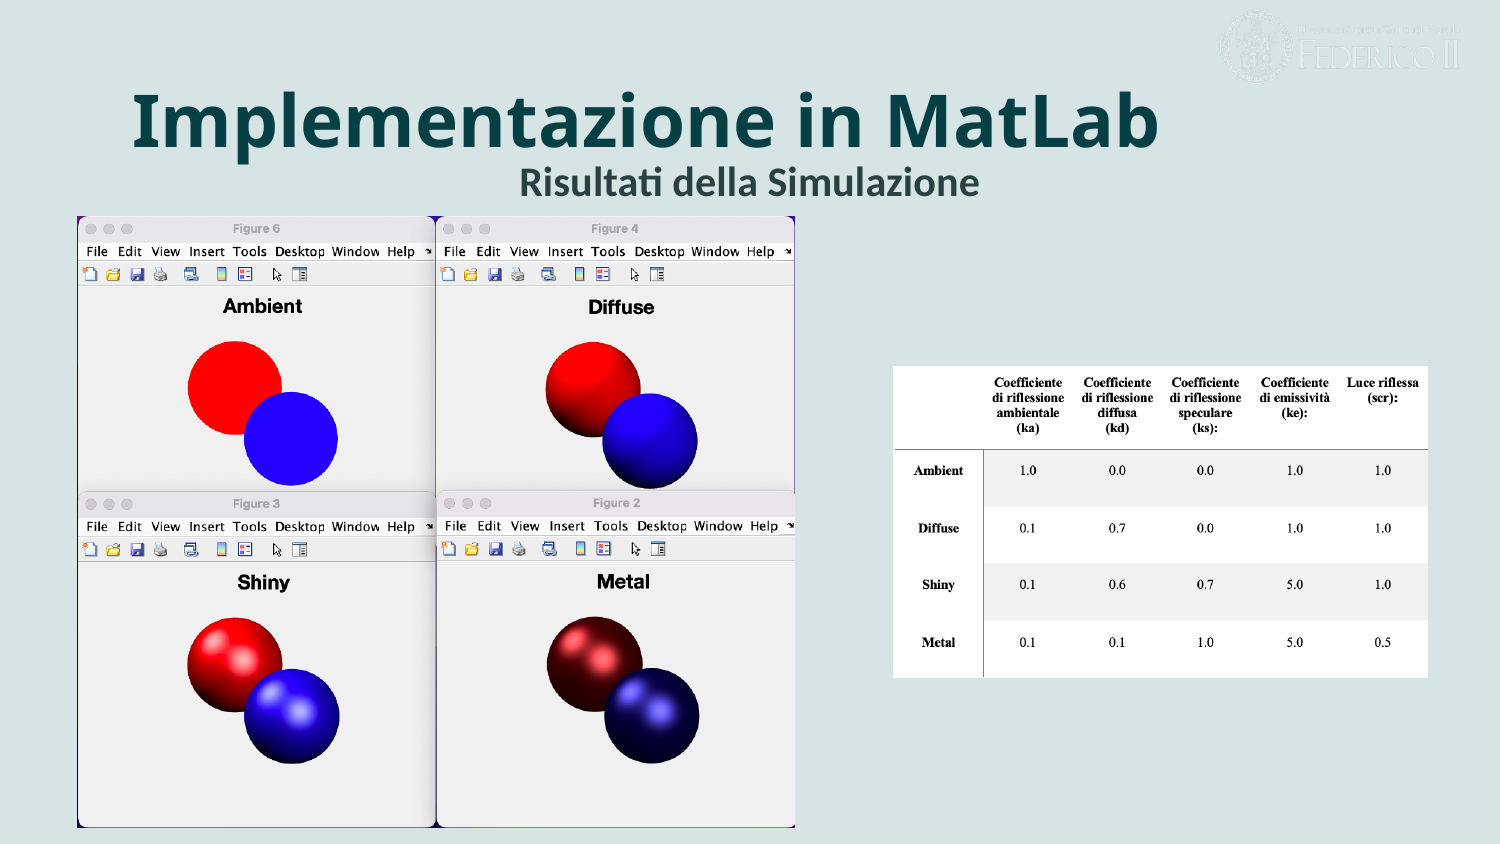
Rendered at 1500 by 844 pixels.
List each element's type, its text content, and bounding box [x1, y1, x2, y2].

picture [893, 366, 1428, 679]
list Risultati della Simulazione [78, 131, 1422, 194]
picture [1216, 4, 1463, 89]
picture [76, 216, 795, 828]
title Implementazione in MatLab [116, 60, 1383, 131]
